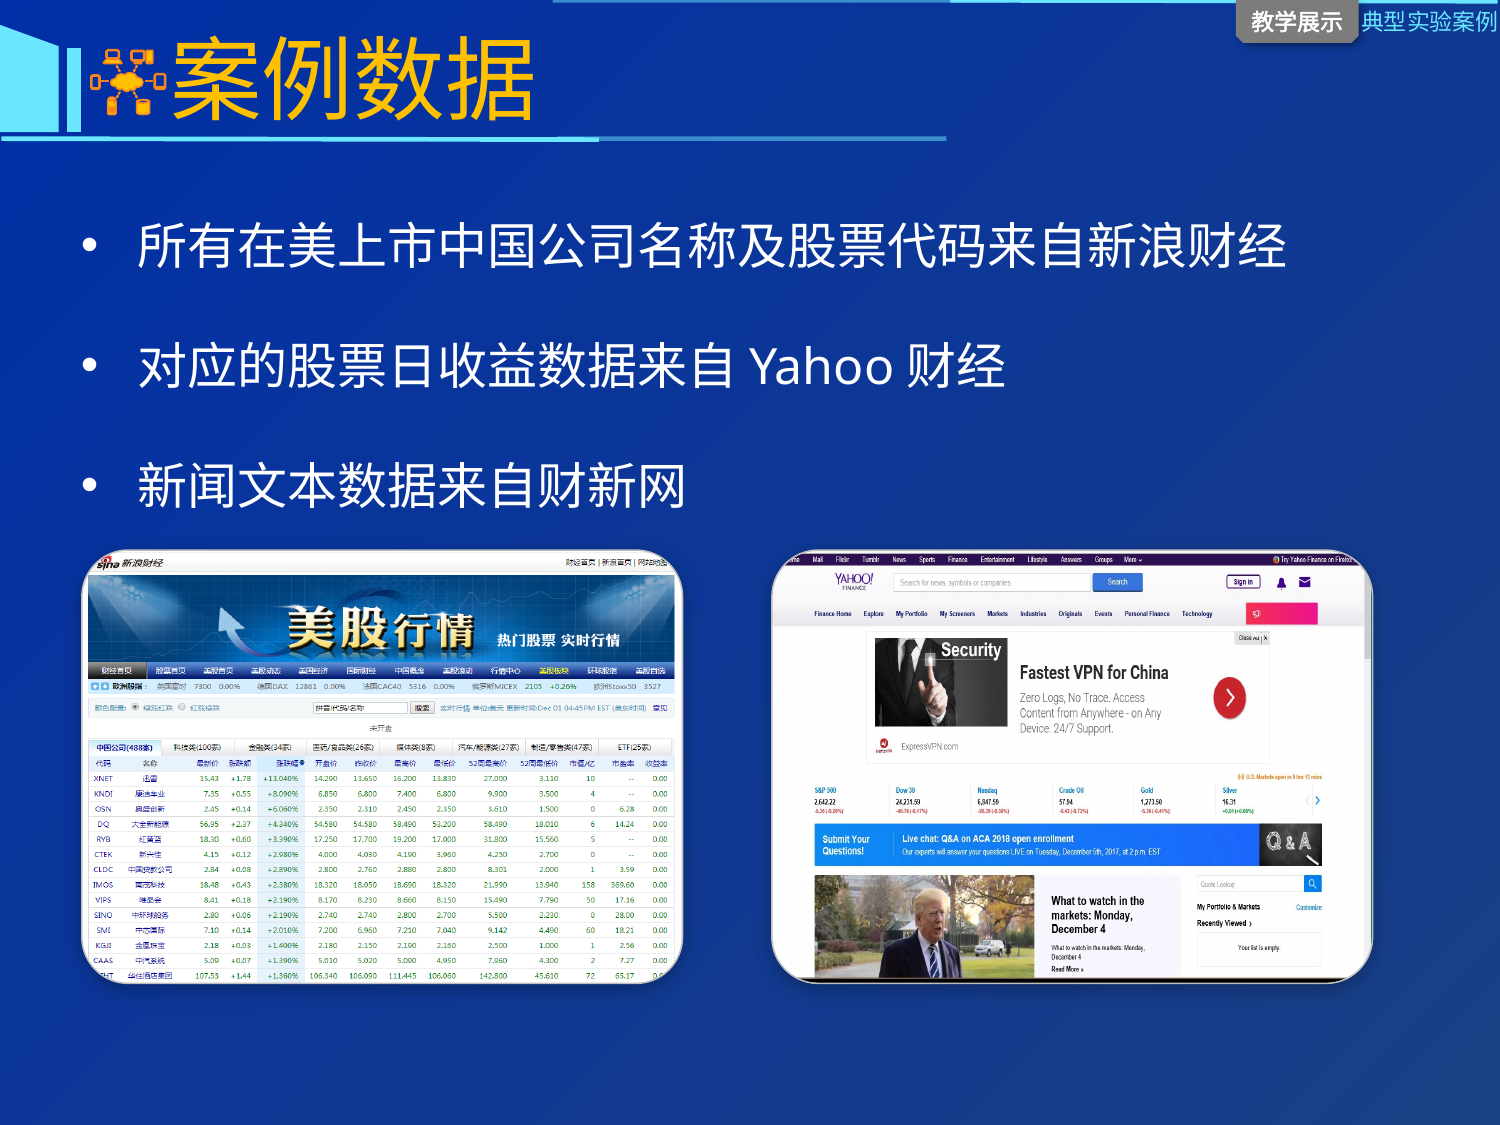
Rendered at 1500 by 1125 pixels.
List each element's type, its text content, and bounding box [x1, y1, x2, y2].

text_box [90, 49, 166, 115]
text_box [771, 550, 1373, 984]
text_box 所有在美上市中国公司名称及股票代码来自新浪财经 对应的股票日收益数据来自Yahoo财经 新闻文本数据来自财新网 [66, 206, 1437, 1122]
text_box [81, 550, 683, 984]
text_box 案例数据 [155, 14, 960, 139]
